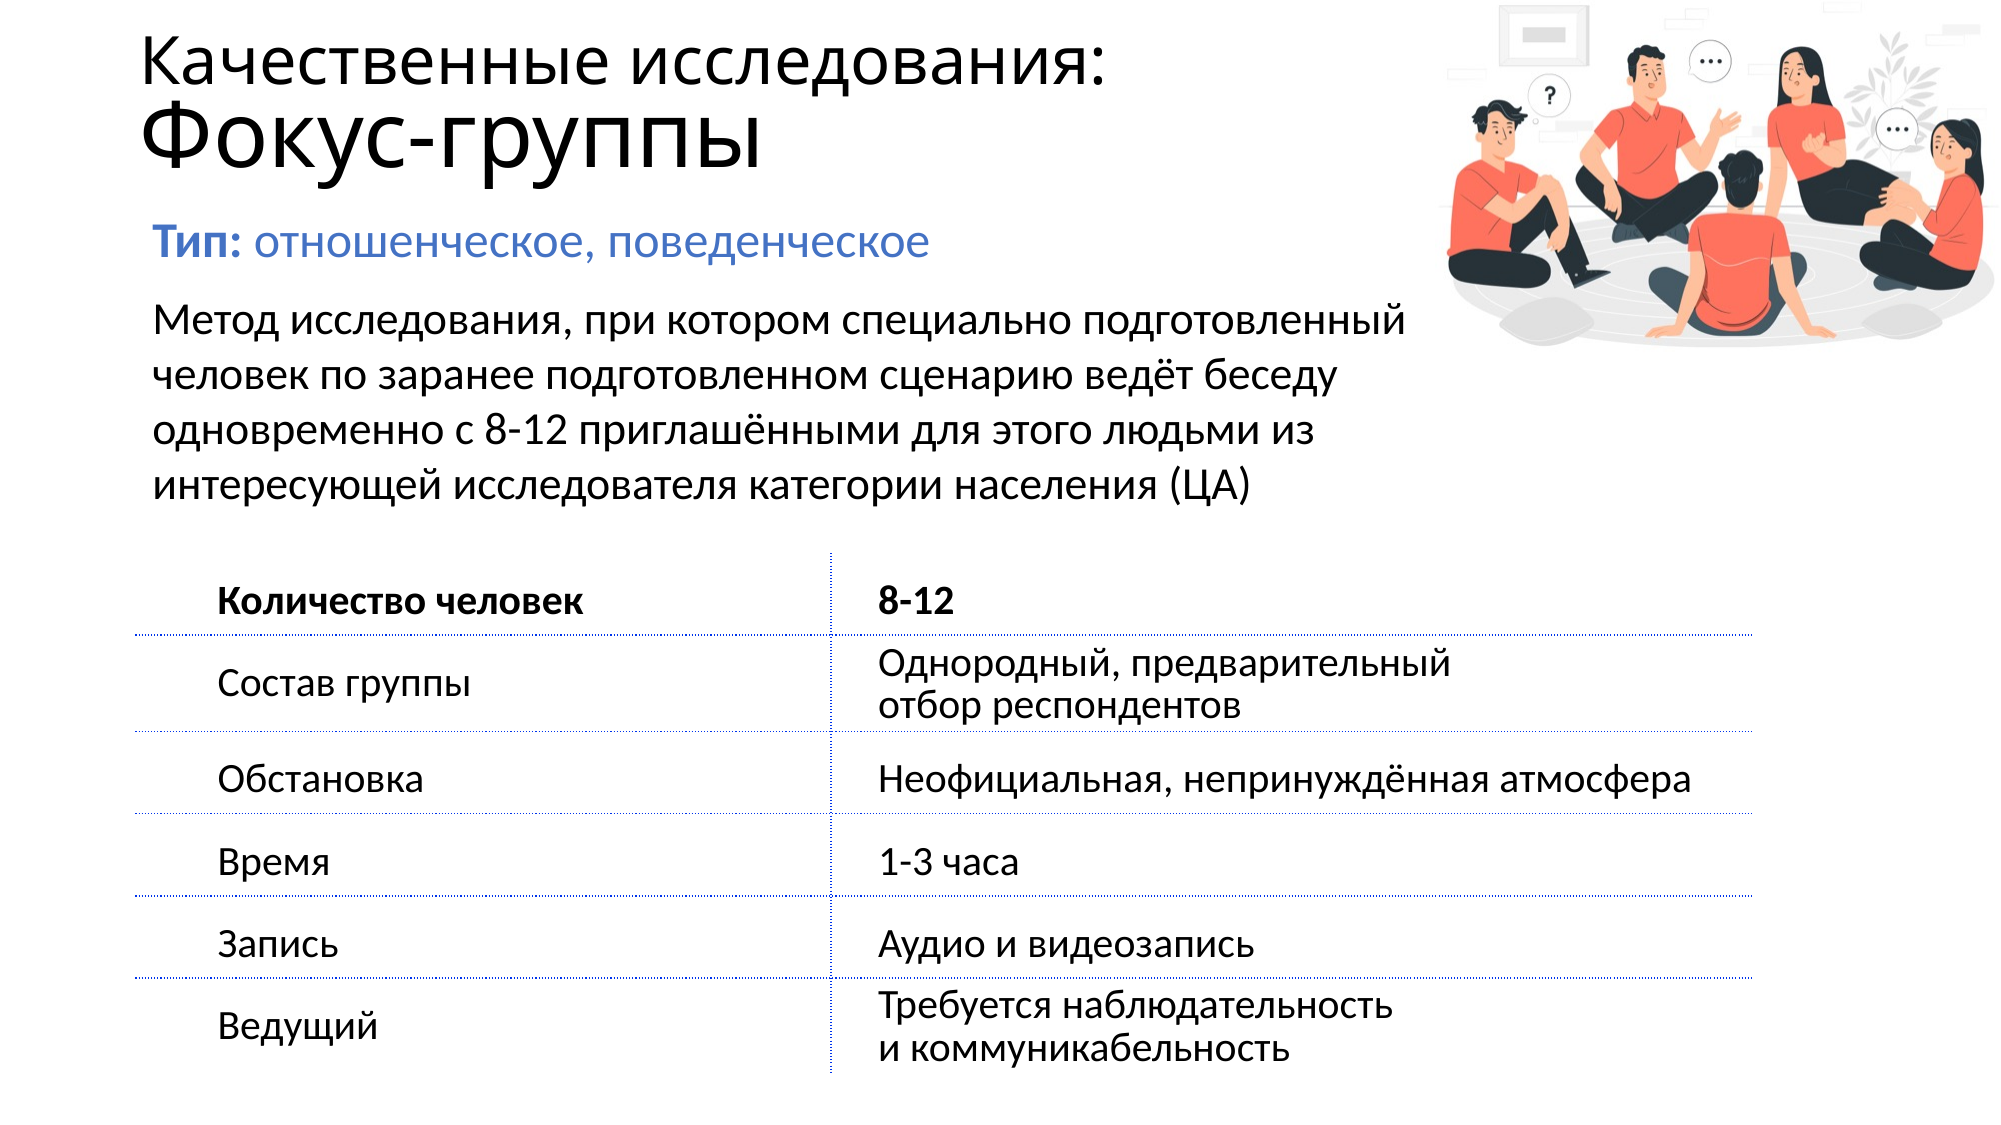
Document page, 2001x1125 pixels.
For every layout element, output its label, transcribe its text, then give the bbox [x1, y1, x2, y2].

table_cell Запись [135, 896, 831, 978]
list Тип: отношенческое, поведенческое Метод исследования, при котором специально подготовленный человек по заранее подготовленном сценарию ведёт беседу одновременно с 8-12 приглашёнными для этого людьми из интересующей исследователя категории населения (ЦА) [137, 200, 1453, 513]
title Качественные исследования: Фокус-группы [137, 13, 1261, 200]
table_cell Ведущий [135, 978, 831, 1074]
table_cell Однородный, предварительный отбор респондентов [831, 635, 1752, 731]
picture [1435, 0, 2000, 353]
table_cell Обстановка [135, 731, 831, 814]
table_cell Требуется наблюдательность и коммуникабельность [831, 978, 1752, 1074]
table_cell Аудио и видеозапись [831, 896, 1752, 978]
table_cell Неофициальная, непринуждённая атмосфера [831, 731, 1752, 814]
table_cell 1-3 часа [831, 814, 1752, 896]
table_cell Состав группы [135, 635, 831, 731]
table_header Количество человек [135, 553, 831, 635]
table_cell Время [135, 814, 831, 896]
table_header 8-12 [831, 553, 1752, 635]
